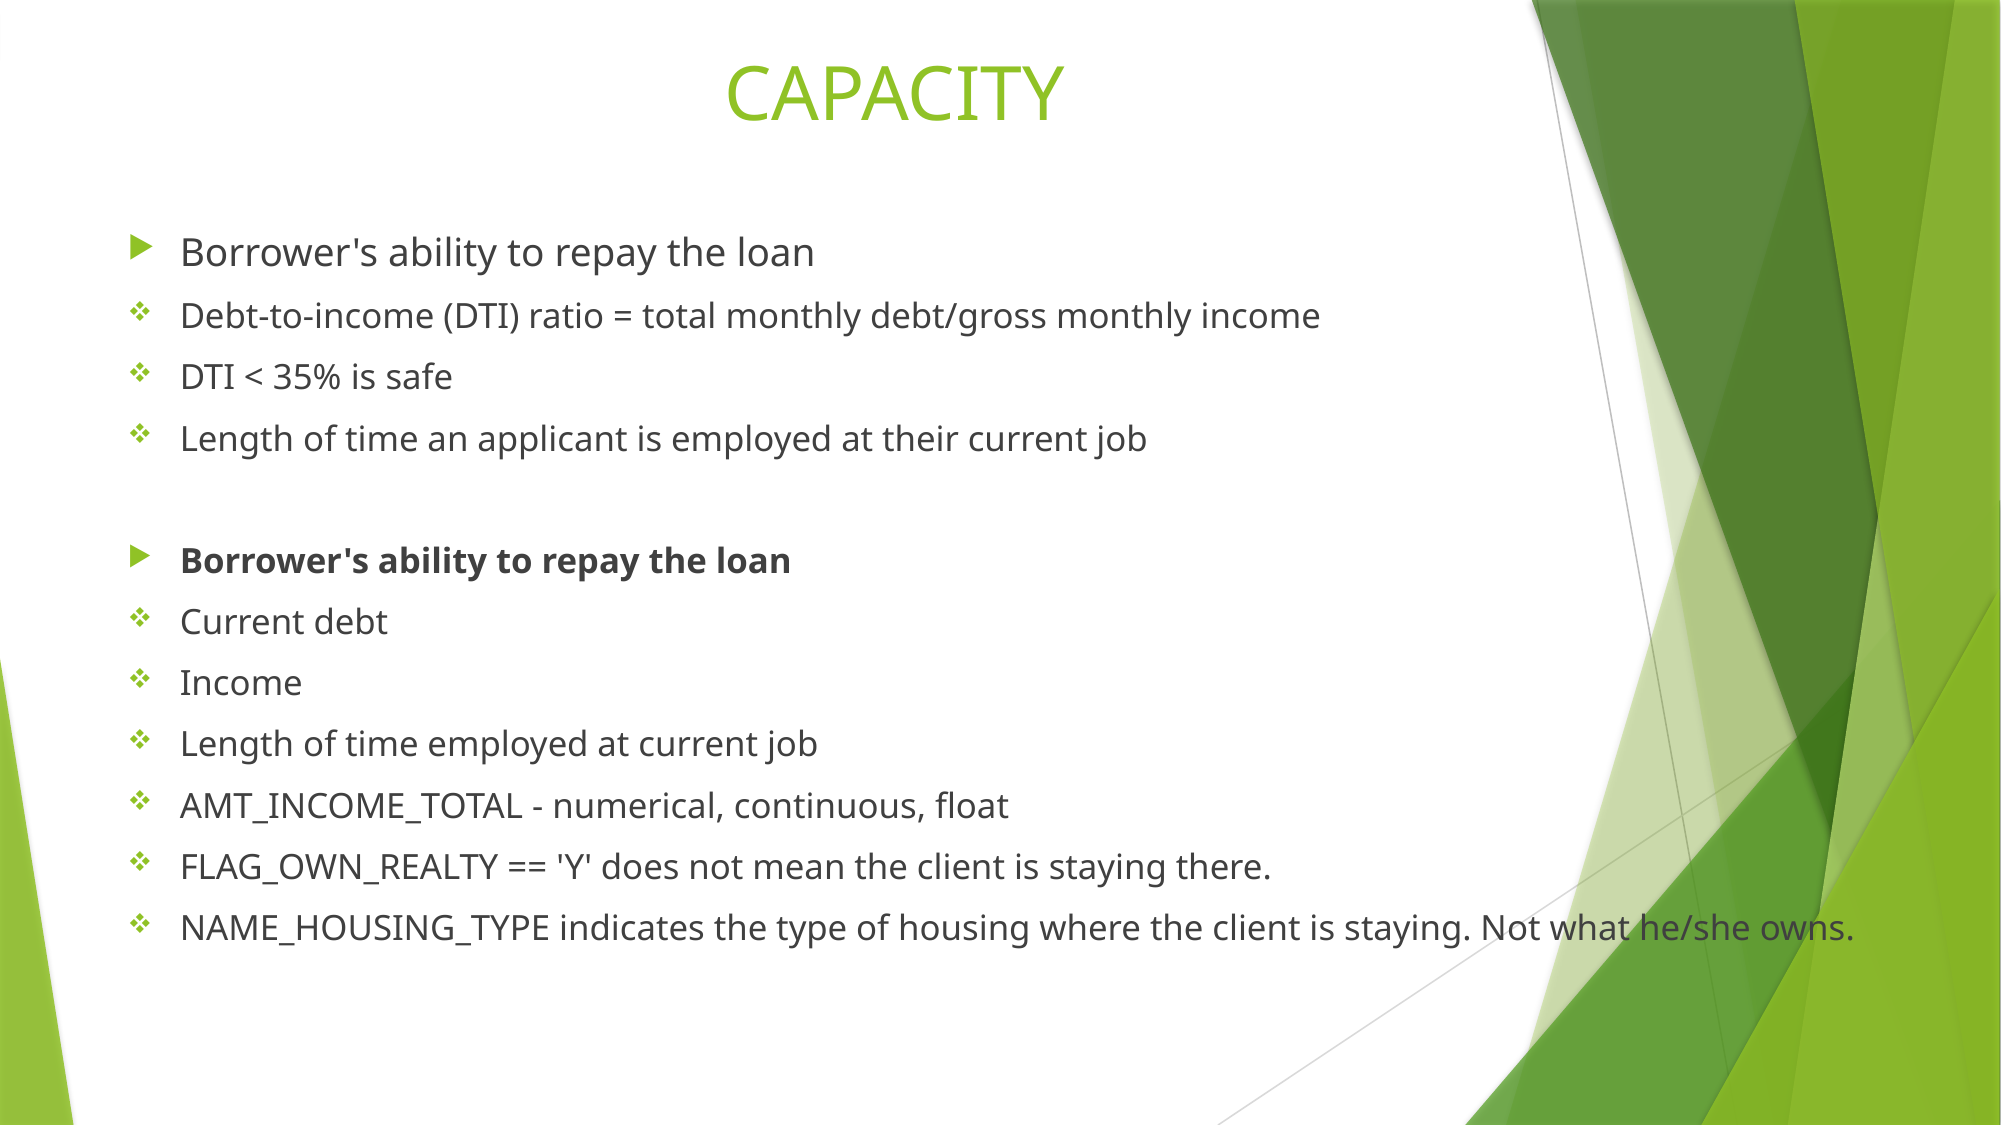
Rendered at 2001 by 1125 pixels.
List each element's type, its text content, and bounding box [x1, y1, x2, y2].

text_box [162, 246, 1955, 1099]
title CAPACITY [32, 37, 1758, 170]
text_box [137, 151, 1930, 1004]
list Borrower's ability to repay the loan Debt-to-income (DTI) ratio = total monthly debt/gross monthly income DTI < 35% is safe Length of time an applicant is employed at their current job Borrower's ability to repay the loan Current debt Income Length of time employed at current job AMT_INCOME_TOTAL - numerical, continuous, float FLAG_OWN_REALTY == 'Y' does not mean the client is staying there. NAME_HOUSING_TYPE indicates the type of housing where the client is staying. Not what he/she owns. [112, 220, 1880, 1004]
